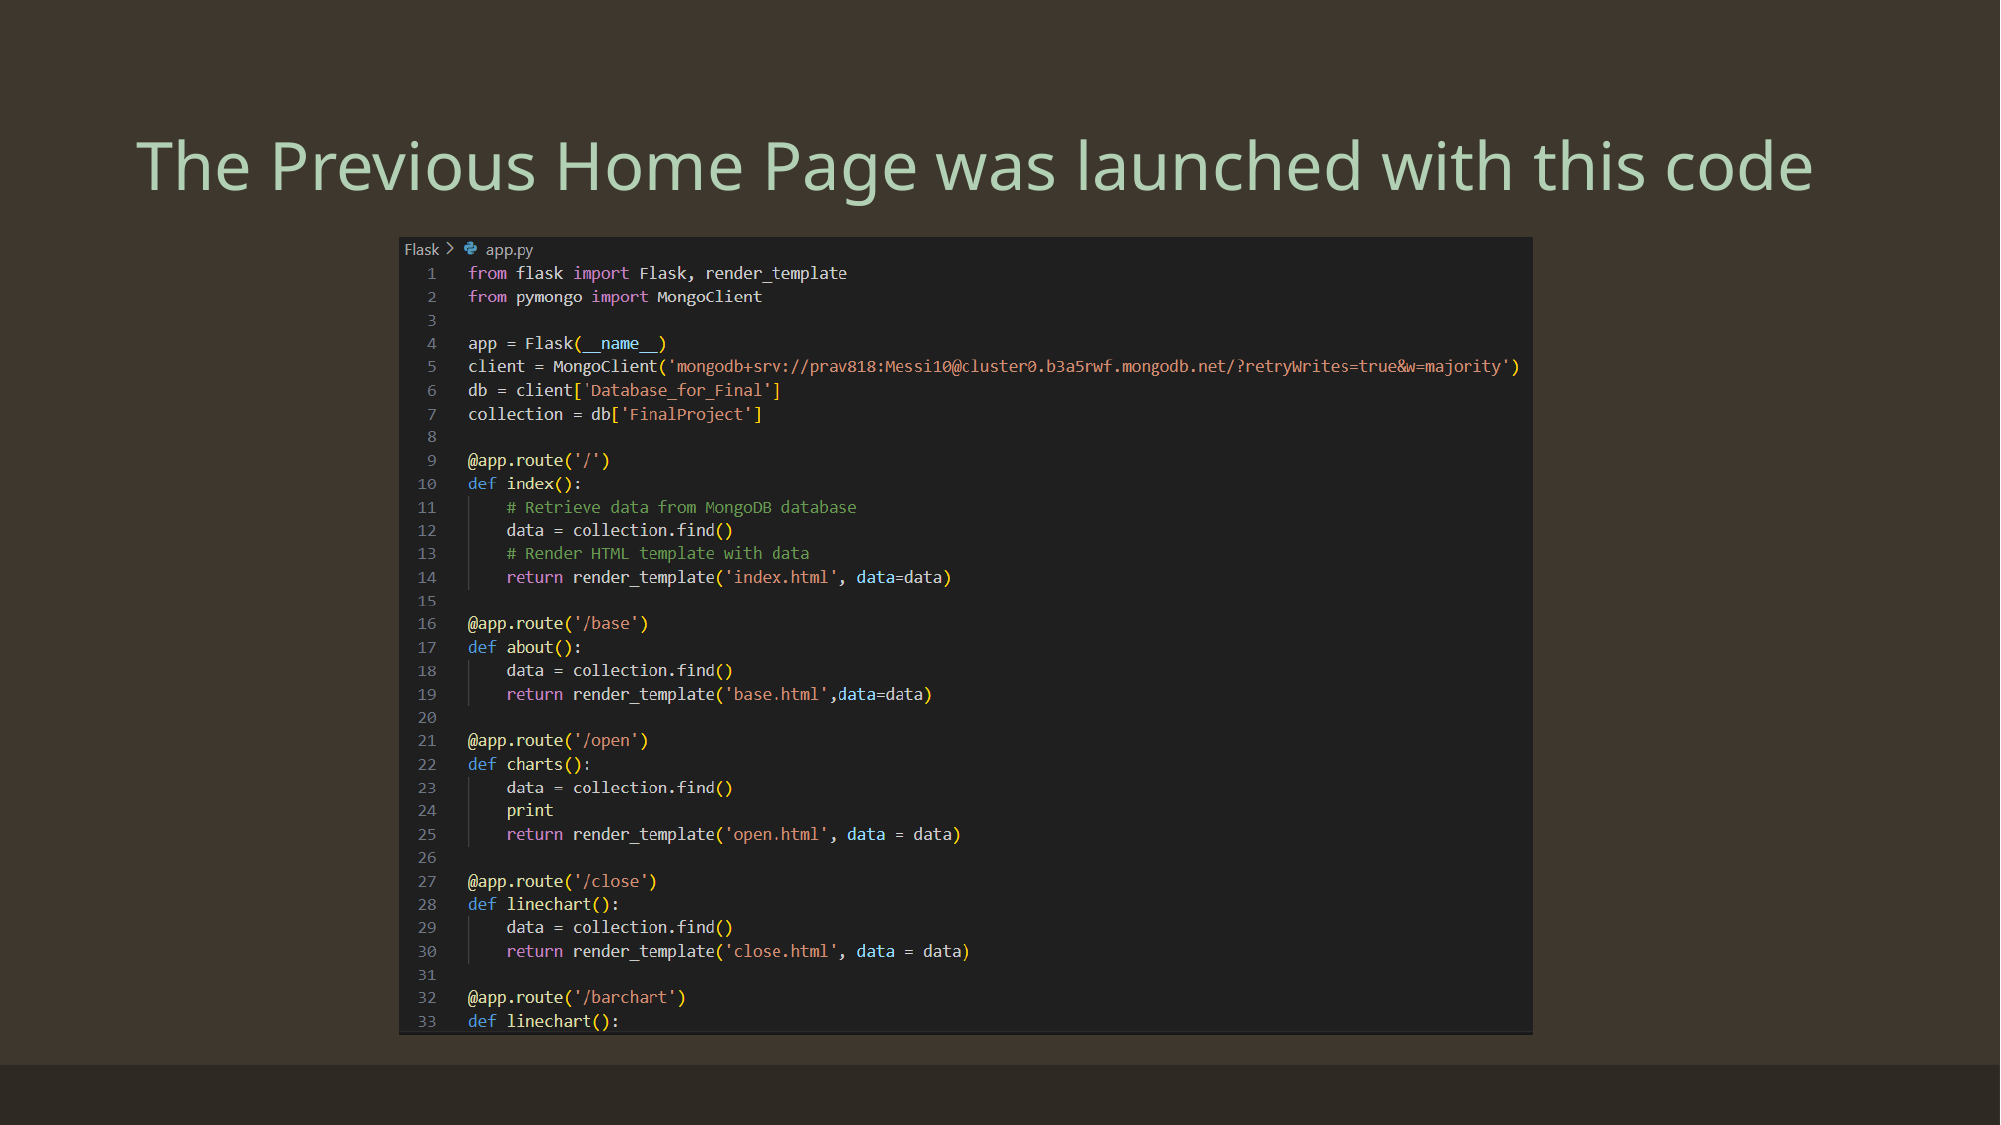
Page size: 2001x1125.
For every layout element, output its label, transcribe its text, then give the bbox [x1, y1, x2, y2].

picture [399, 237, 1533, 1035]
title The Previous Home Page was launched with this code [114, 24, 1840, 213]
